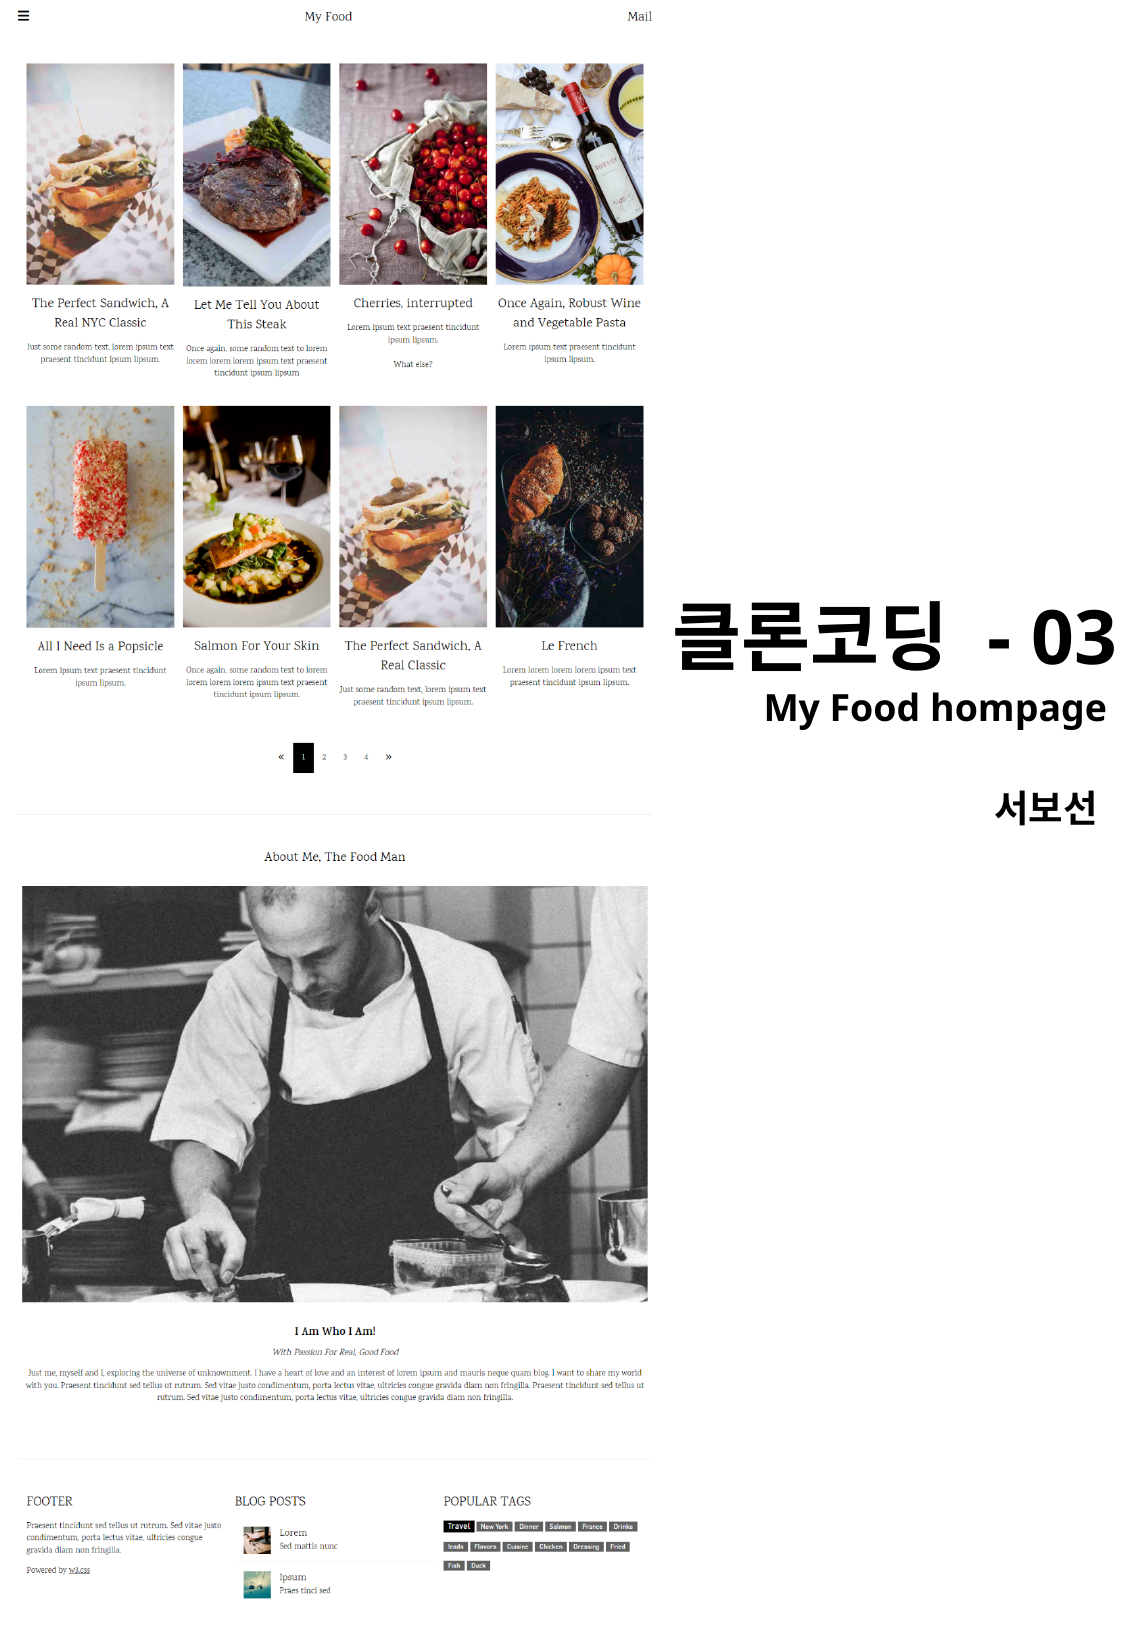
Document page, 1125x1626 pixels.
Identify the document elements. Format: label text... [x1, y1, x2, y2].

text_box My Food hompage [714, 676, 1123, 736]
picture [0, 0, 668, 1625]
text_box 서보선 [979, 777, 1113, 838]
text_box 클론코딩 - 03 [668, 582, 1125, 687]
